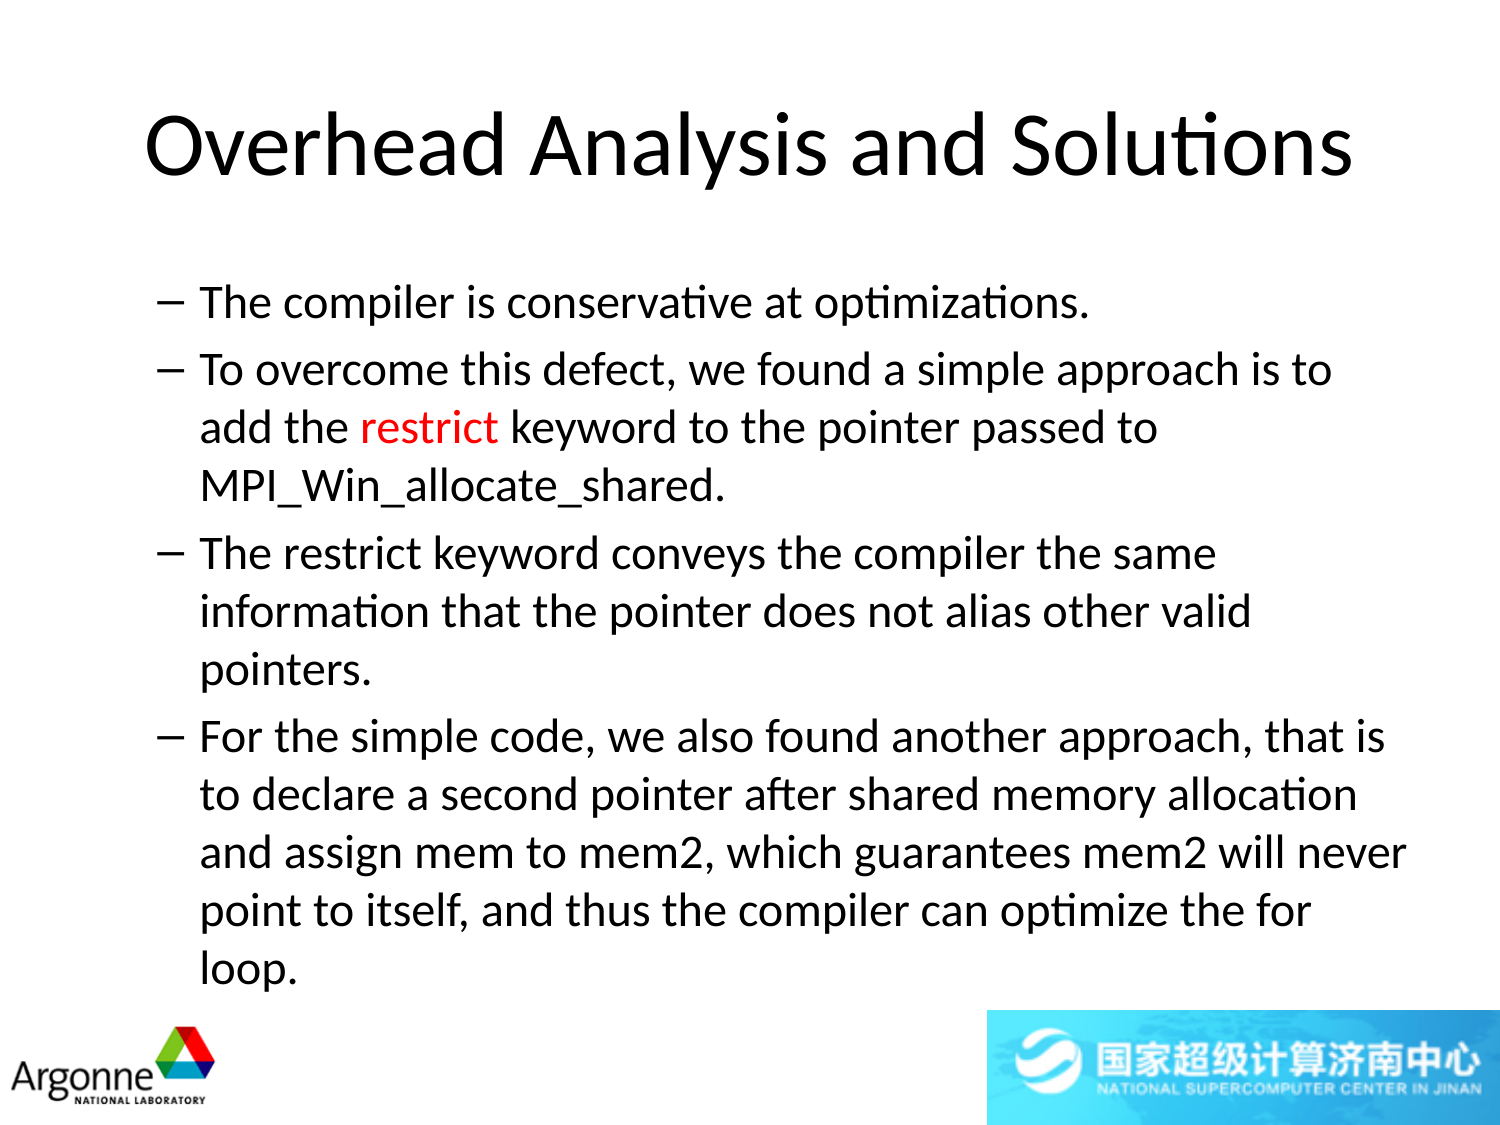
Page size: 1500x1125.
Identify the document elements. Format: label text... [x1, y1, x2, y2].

list The compiler is conservative at optimizations. To overcome this defect, we found a simple approach is to add the restrict keyword to the pointer passed to MPI_Win_allocate_shared. The restrict keyword conveys the compiler the same information that the pointer does not alias other valid pointers. For the simple code, we also found another approach, that is to declare a second pointer after shared memory allocation and assign mem to mem2, which guarantees mem2 will never point to itself, and thus the compiler can optimize the for loop. [75, 262, 1425, 1005]
title Overhead Analysis and Solutions [75, 45, 1425, 233]
picture [0, 1011, 238, 1124]
picture [987, 1010, 1500, 1125]
